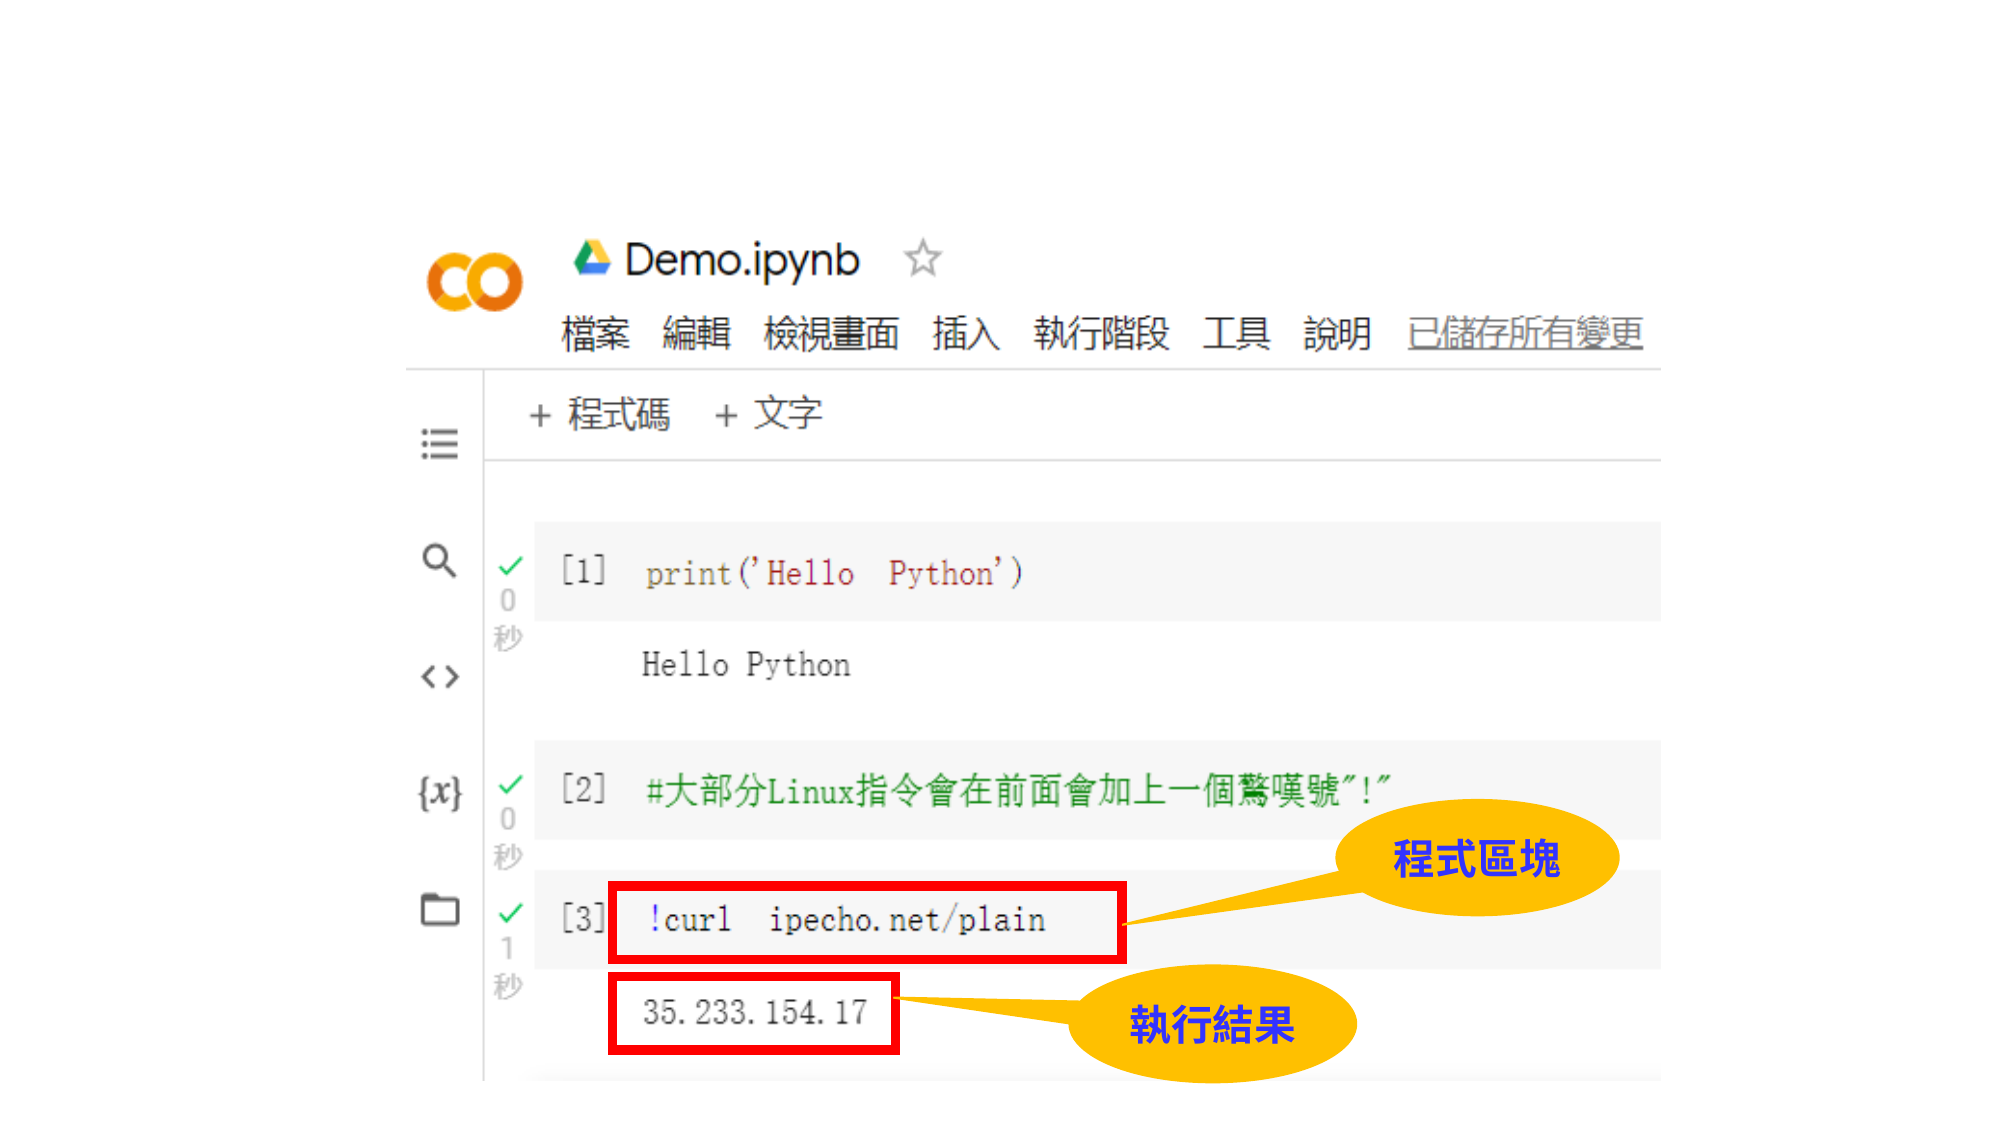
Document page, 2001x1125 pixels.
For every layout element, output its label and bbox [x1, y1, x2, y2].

picture [406, 231, 1661, 1081]
